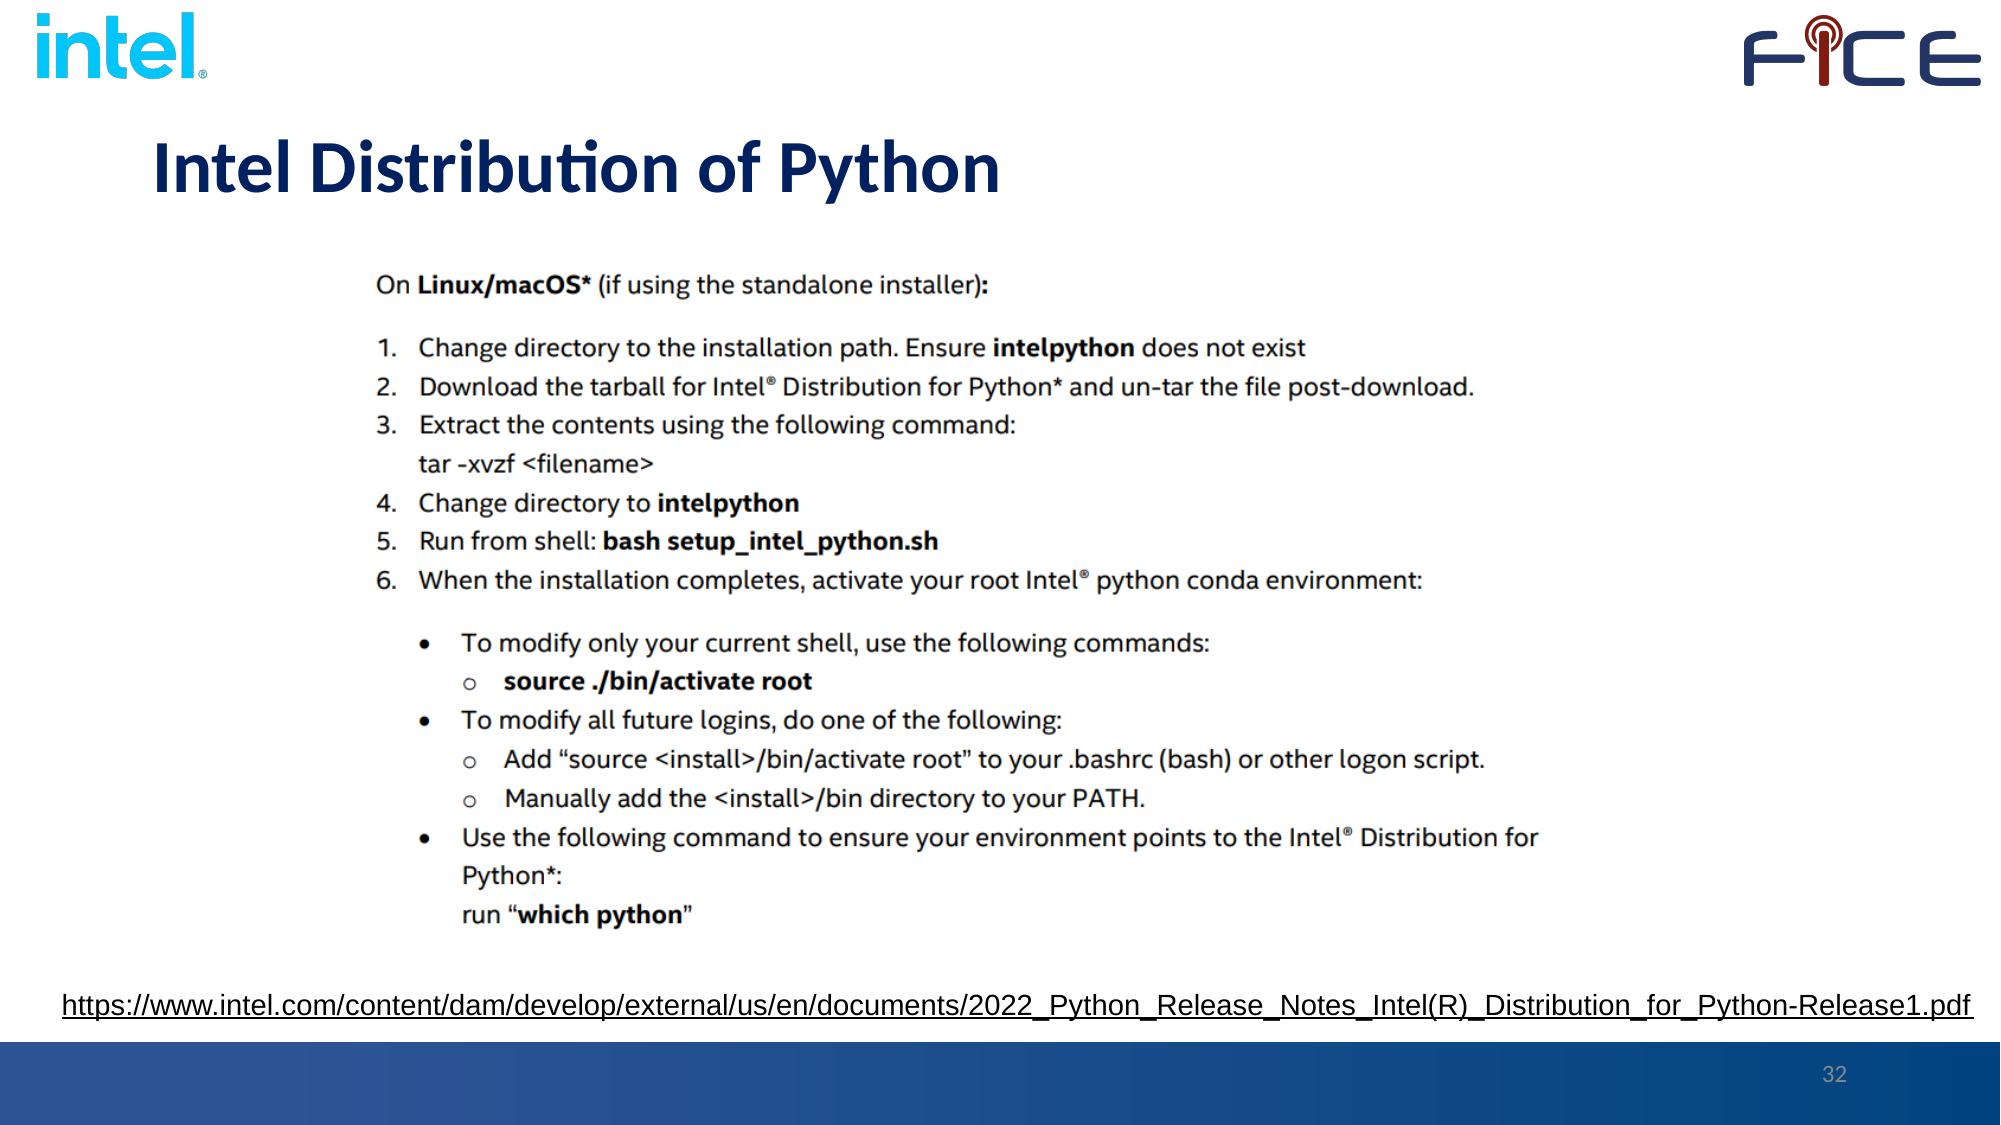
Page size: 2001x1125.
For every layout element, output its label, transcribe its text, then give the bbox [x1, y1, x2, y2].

picture [35, 11, 208, 80]
slide_number 32 [1412, 1064, 1863, 1103]
title Intel Distribution of Python [137, 59, 1863, 278]
picture [358, 258, 1576, 934]
text_box https://www.intel.com/content/dam/develop/external/us/en/documents/2022_Python_Release_Notes_Intel(R)_Distribution_for_Python-Release1.pdf [46, 943, 1997, 1064]
picture [1744, 15, 1981, 86]
picture [142, 43, 164, 51]
